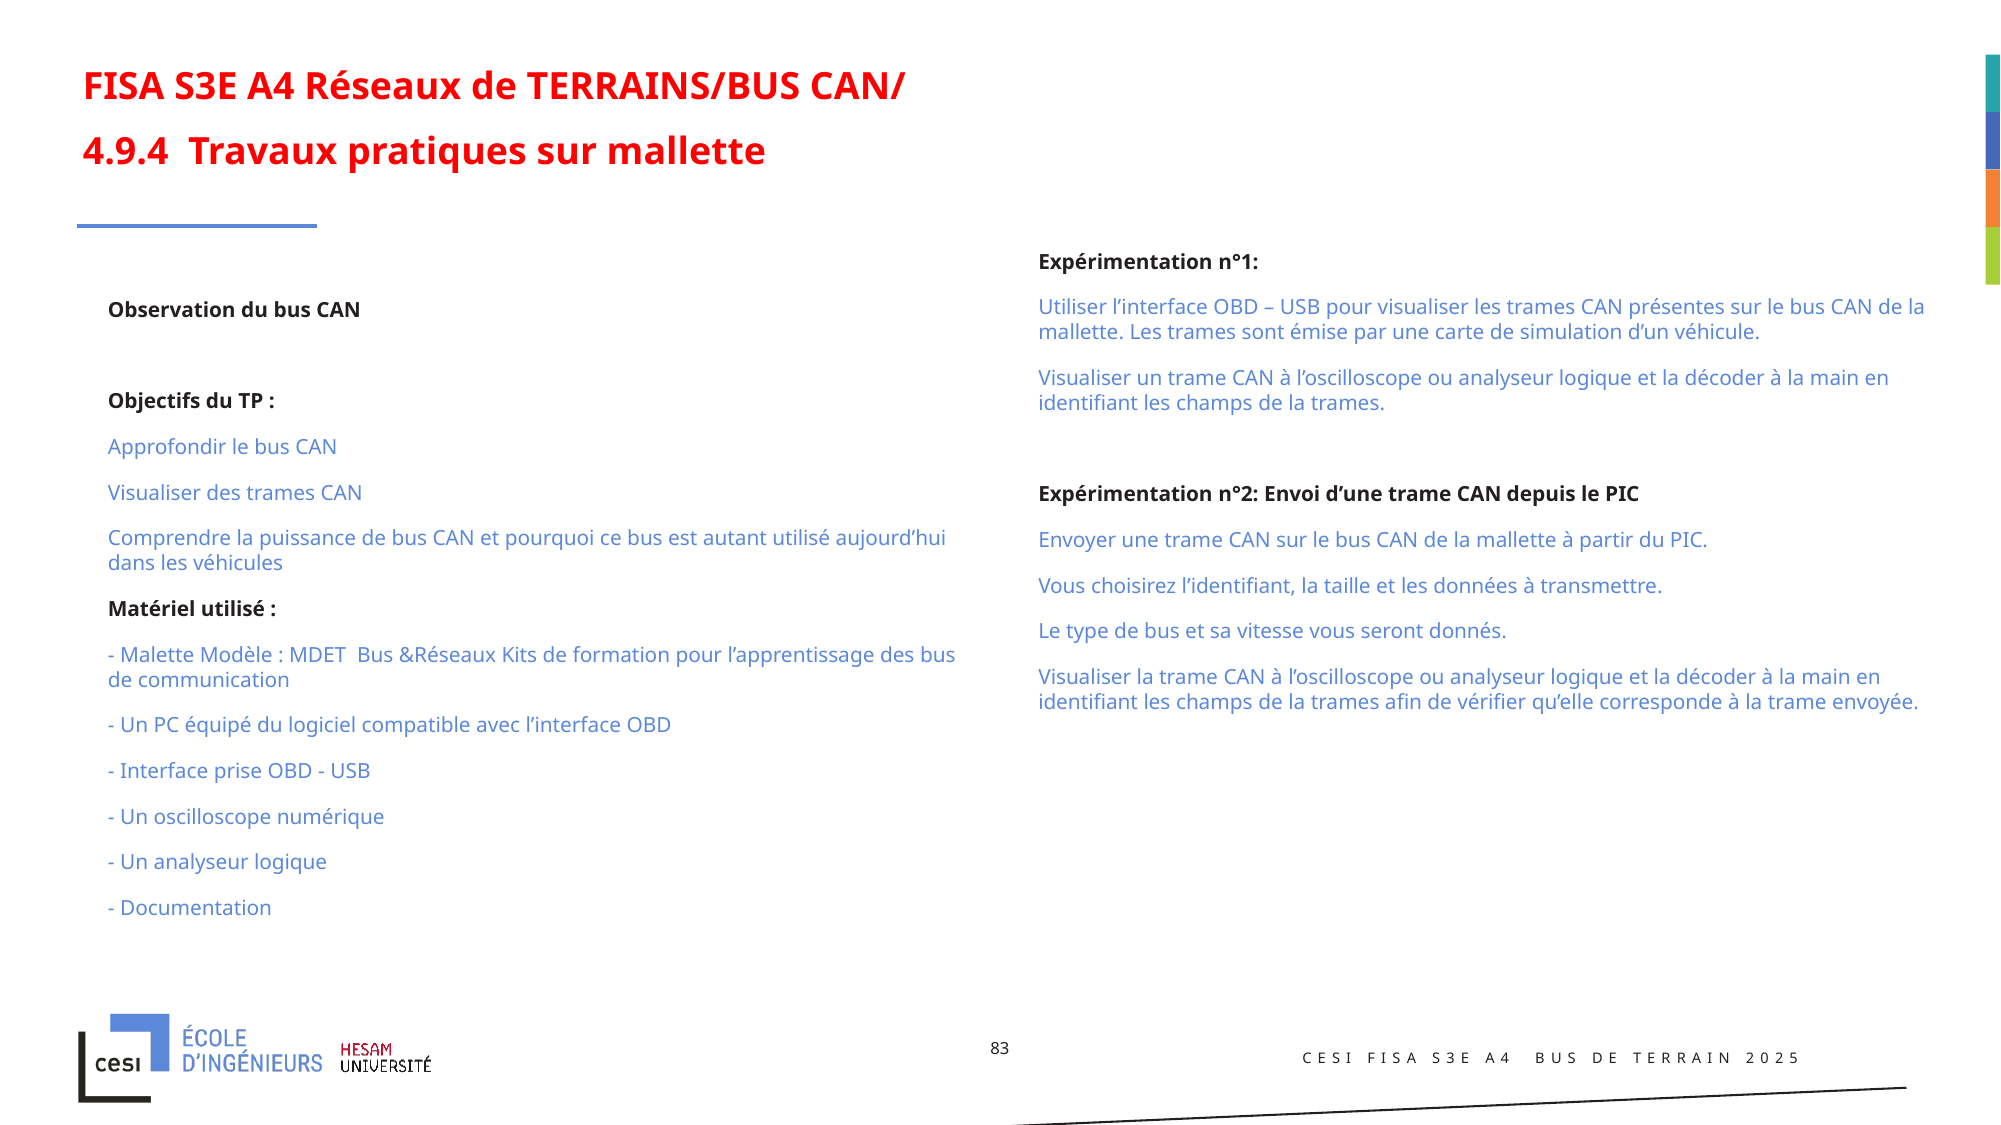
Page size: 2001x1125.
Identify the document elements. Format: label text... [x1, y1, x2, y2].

text_box Observation du bus CAN Objectifs du TP : Approfondir le bus CAN Visualiser des trames CAN Comprendre la puissance de bus CAN et pourquoi ce bus est autant utilisé aujourd’hui dans les véhicules Matériel utilisé : - Malette Modèle : MDET Bus &Réseaux Kits de formation pour l’apprentissage des bus de communication - Un PC équipé du logiciel compatible avec l’interface OBD - Interface prise OBD - USB - Un oscilloscope numérique - Un analyseur logique - Documentation [78, 243, 977, 941]
footer CESI FISA S3E A4 Bus de Terrain 2025 [1041, 1027, 1814, 1088]
picture [12, 949, 433, 1125]
text_box 83 [774, 1030, 1041, 1085]
text_box FISA S3E A4 Réseaux de TERRAINS/BUS CAN/ 4.9.4 Travaux pratiques sur mallette [68, 54, 922, 180]
text_box Expérimentation n°1: Utiliser l’interface OBD – USB pour visualiser les trames CAN présentes sur le bus CAN de la mallette. Les trames sont émise par une carte de simulation d’un véhicule. Visualiser un trame CAN à l’oscilloscope ou analyseur logique et la décoder à la main en identifiant les champs de la trames. Expérimentation n°2: Envoi d’une trame CAN depuis le PIC Envoyer une trame CAN sur le bus CAN de la mallette à partir du PIC. Vous choisirez l’identifiant, la taille et les données à transmettre. Le type de bus et sa vitesse vous seront donnés. Visualiser la trame CAN à l’oscilloscope ou analyseur logique et la décoder à la main en identifiant les champs de la trames afin de vérifier qu’elle corresponde à la trame envoyée. [1023, 241, 1945, 870]
